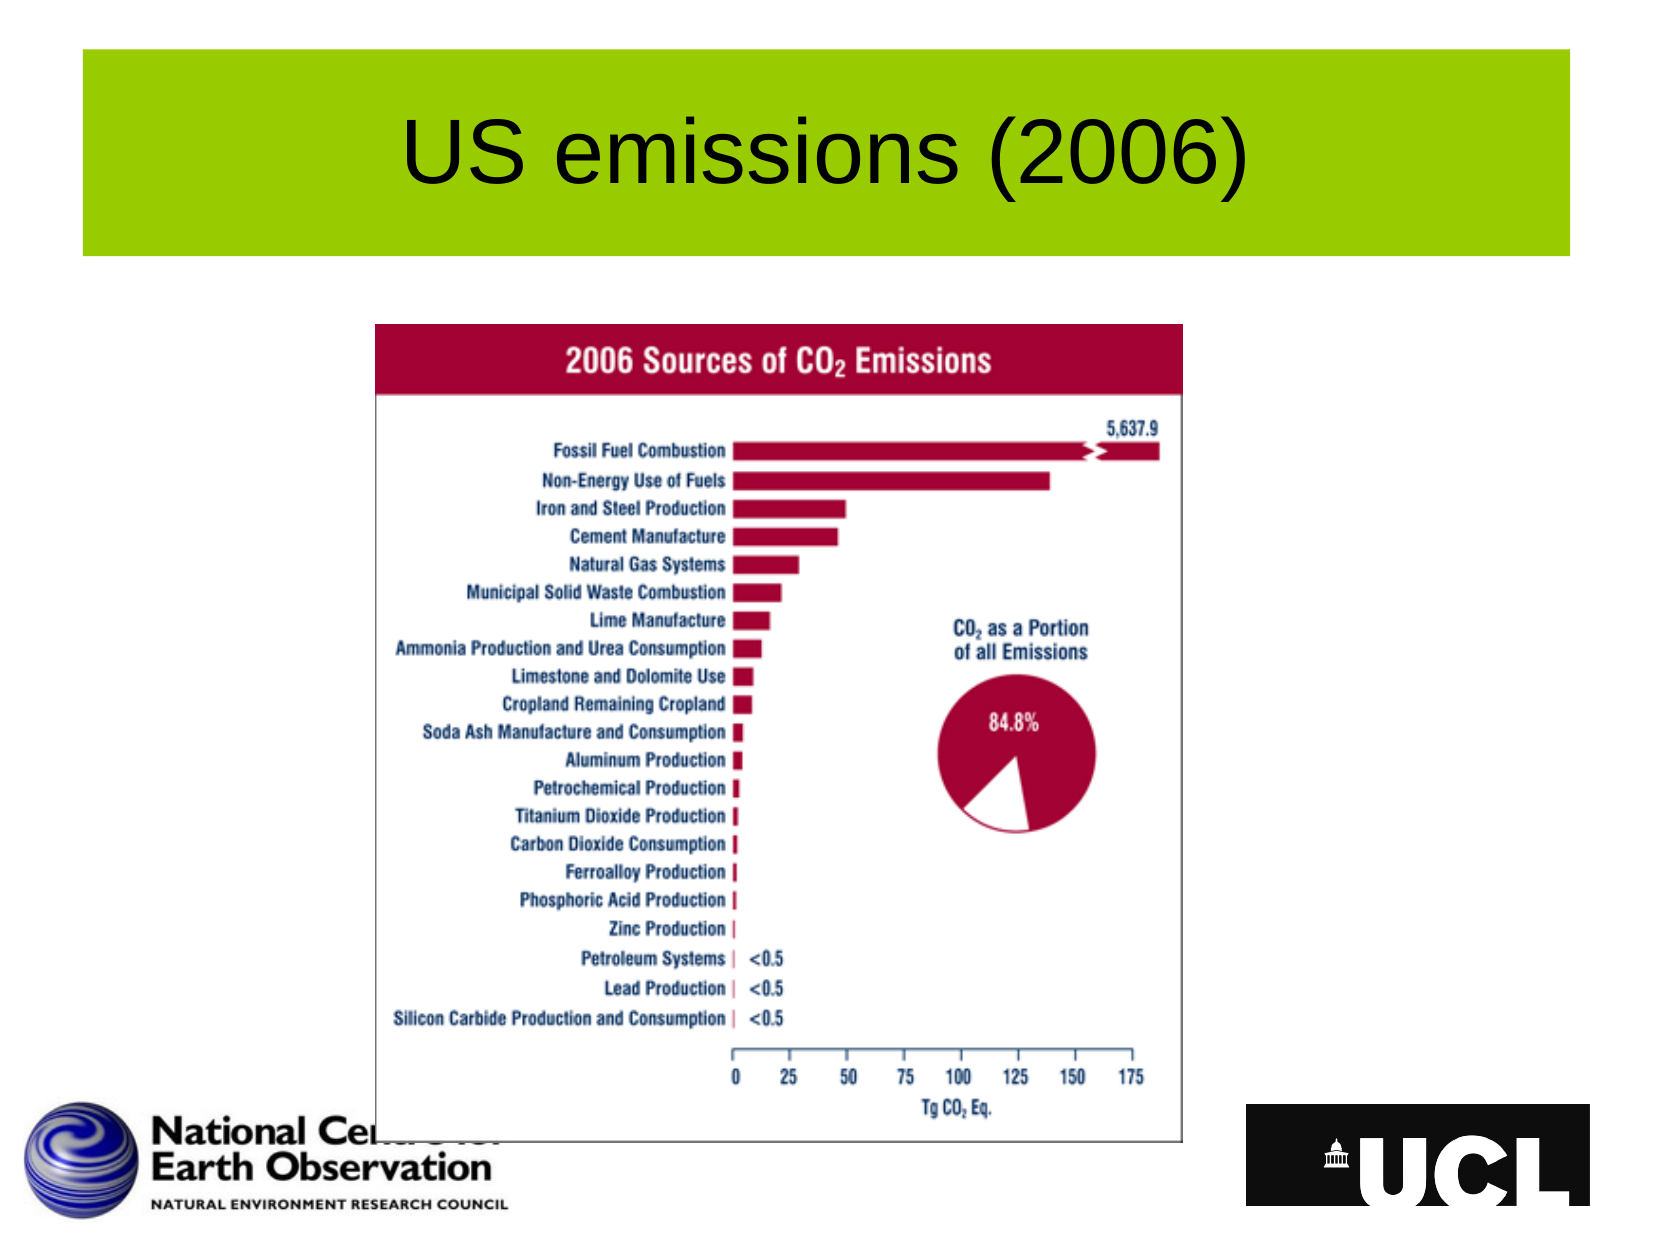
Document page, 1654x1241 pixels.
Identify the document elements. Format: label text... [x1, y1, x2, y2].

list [35, 324, 1524, 1144]
picture [1246, 1104, 1590, 1206]
title US emissions (2006) [82, 49, 1571, 257]
picture [23, 1097, 513, 1223]
